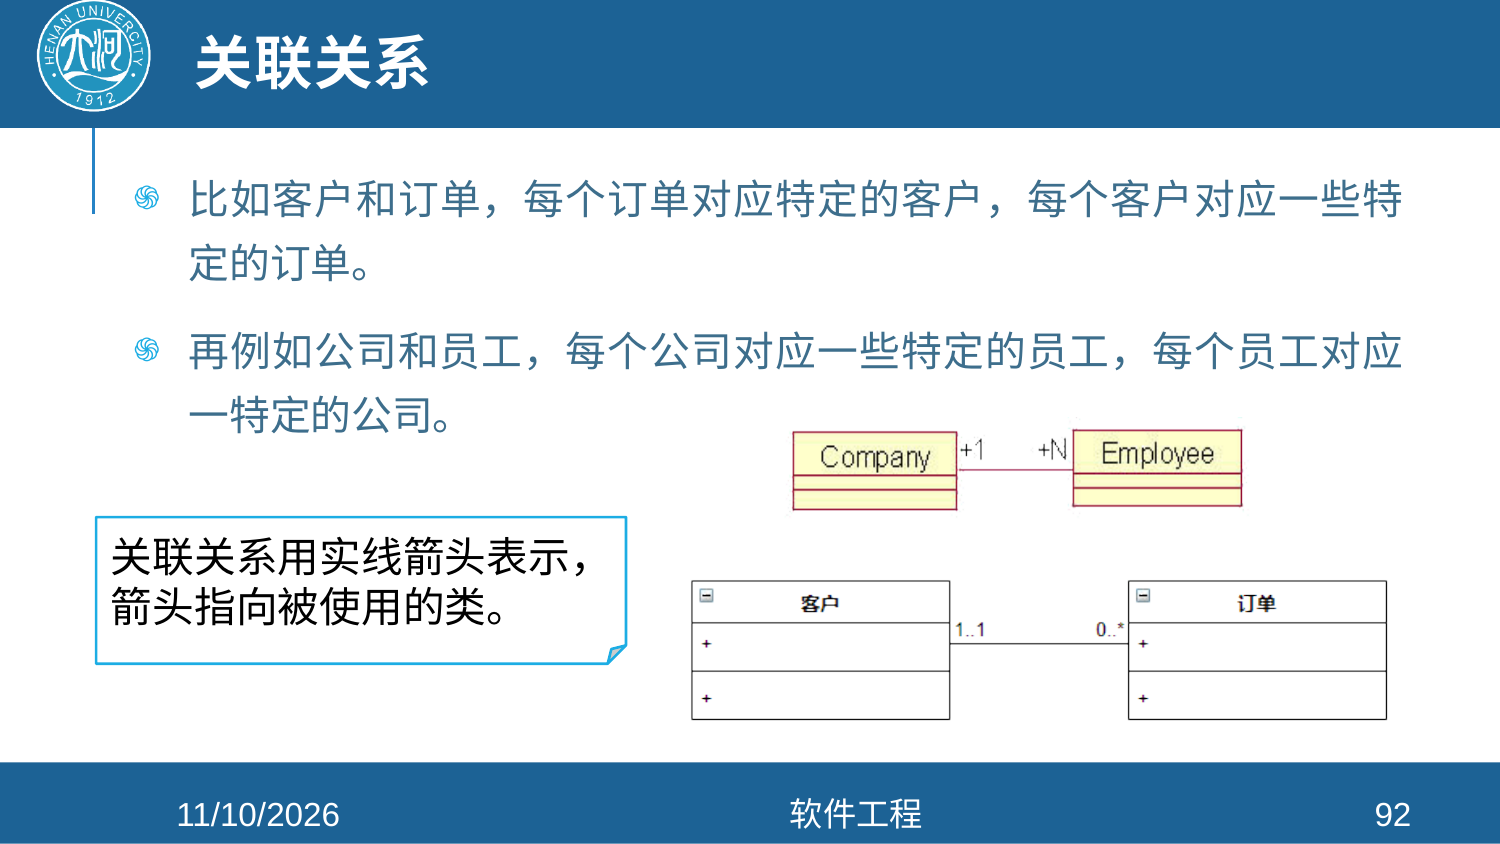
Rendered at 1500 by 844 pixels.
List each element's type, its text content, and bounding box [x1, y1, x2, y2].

picture [685, 566, 1394, 728]
slide_number 92 [1333, 796, 1454, 830]
picture [783, 417, 1254, 520]
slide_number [126, 796, 391, 830]
footer 软件工程 [391, 796, 1322, 830]
title 关联关系 [179, 0, 1454, 136]
list 比如客户和订单，每个订单对应特定的客户，每个客户对应一些特定的订单。 再例如公司和员工，每个公司对应一些特定的员工，每个员工对应一特定的公司。 [126, 151, 1411, 448]
text_box 关联关系用实线箭头表示，箭头指向被使用的类。 [94, 515, 628, 666]
